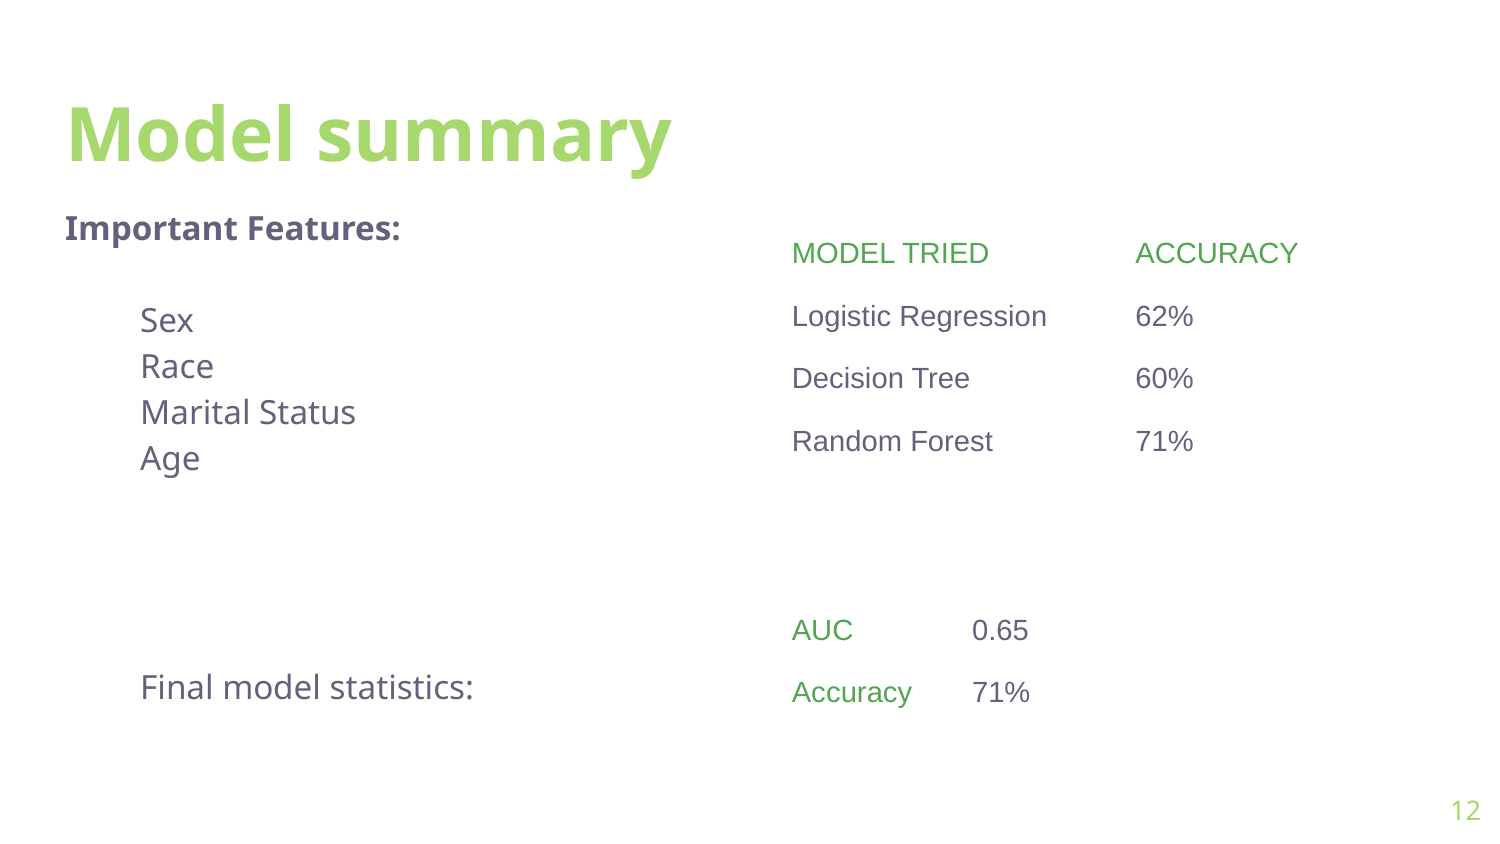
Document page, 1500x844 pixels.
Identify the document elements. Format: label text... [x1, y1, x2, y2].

table_header AUC [777, 599, 957, 662]
table_cell 71% [1121, 410, 1455, 473]
table_header 0.65 [957, 599, 1101, 662]
table_cell 60% [1121, 347, 1455, 410]
table_cell 71% [957, 662, 1101, 724]
table_cell Logistic Regression [777, 285, 1121, 347]
table_header MODEL TRIED [777, 222, 1121, 285]
table_cell Decision Tree [777, 347, 1121, 410]
list Important Features: Sex Race Marital Status Age Final model statistics: [65, 201, 613, 503]
slide_number 12 [1391, 779, 1482, 844]
table_cell 62% [1121, 285, 1455, 347]
table_cell Accuracy [777, 662, 957, 724]
title Model summary [65, 35, 1099, 177]
table_header ACCURACY [1121, 222, 1455, 285]
table_cell Random Forest [777, 410, 1121, 473]
